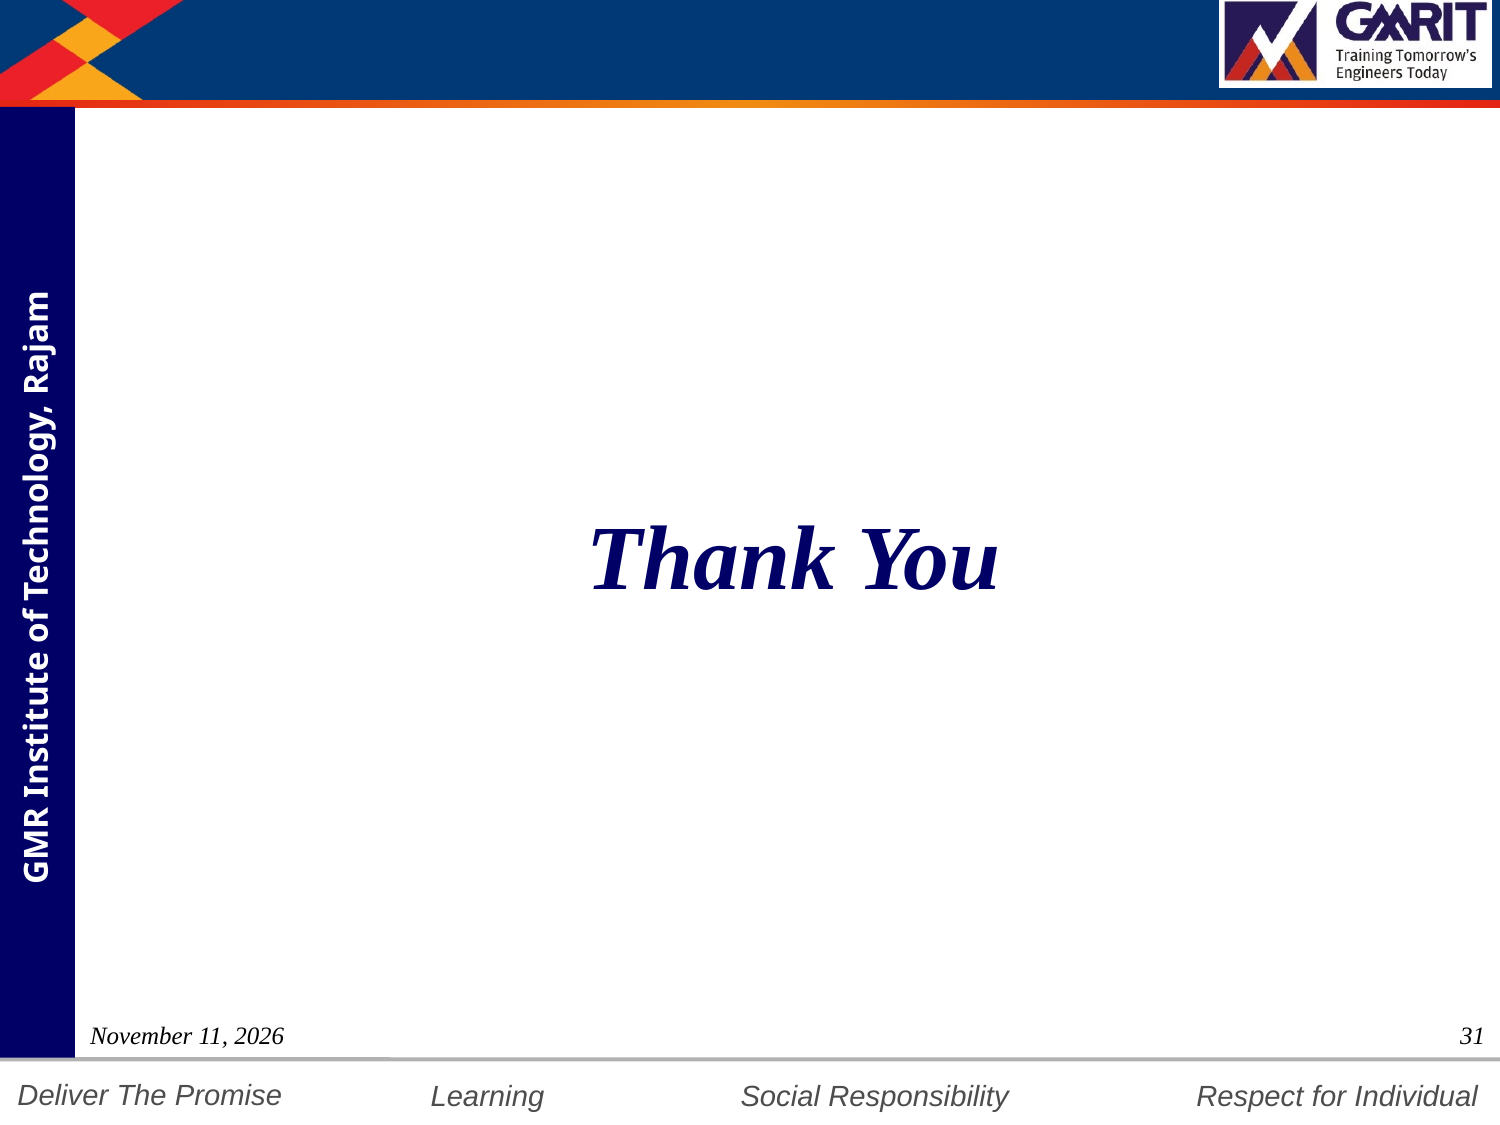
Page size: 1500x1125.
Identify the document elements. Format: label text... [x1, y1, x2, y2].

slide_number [74, 1012, 426, 1091]
text_box Thank You [112, 130, 1475, 705]
picture [0, 0, 1500, 100]
slide_number 31 [1149, 1012, 1500, 1091]
